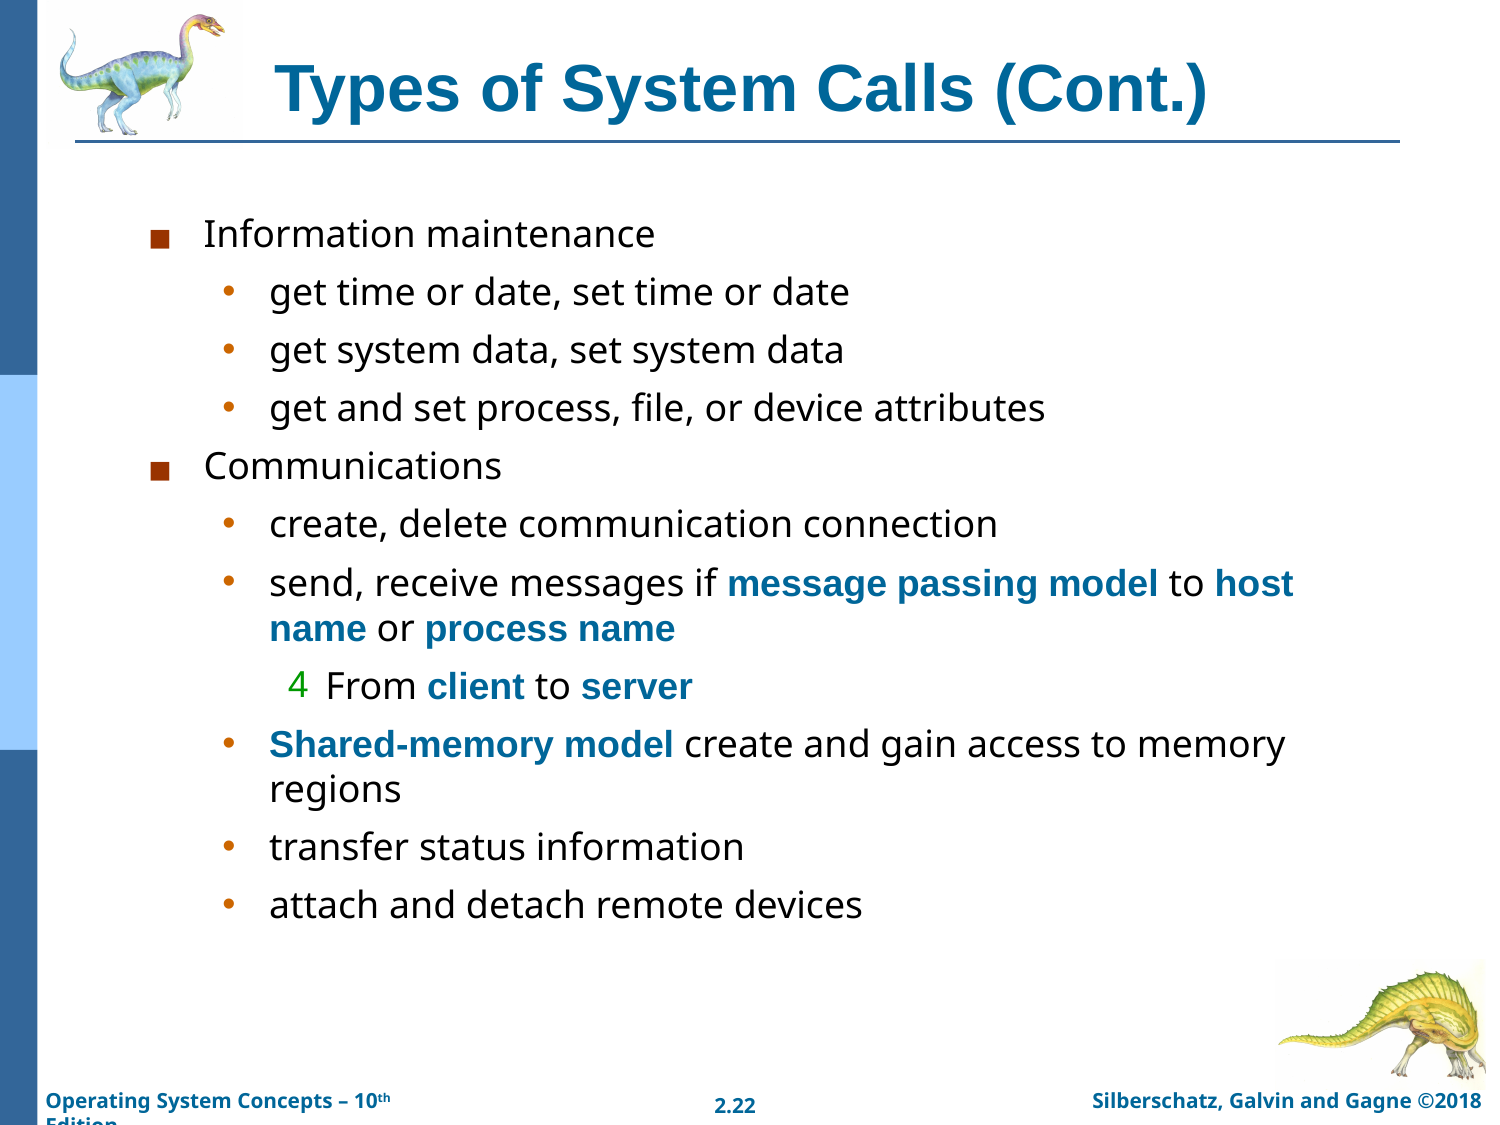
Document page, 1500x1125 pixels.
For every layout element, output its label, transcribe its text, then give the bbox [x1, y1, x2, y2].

title Types of System Calls (Cont.) [86, 37, 1398, 132]
picture [46, 0, 243, 149]
list Information maintenance get time or date, set time or date get system data, set system data get and set process, file, or device attributes Communications create, delete communication connection send, receive messages if message passing model to host name or process name From client to server Shared-memory model create and gain access to memory regions transfer status information attach and detach remote devices [132, 202, 1319, 946]
picture [1275, 959, 1486, 1090]
